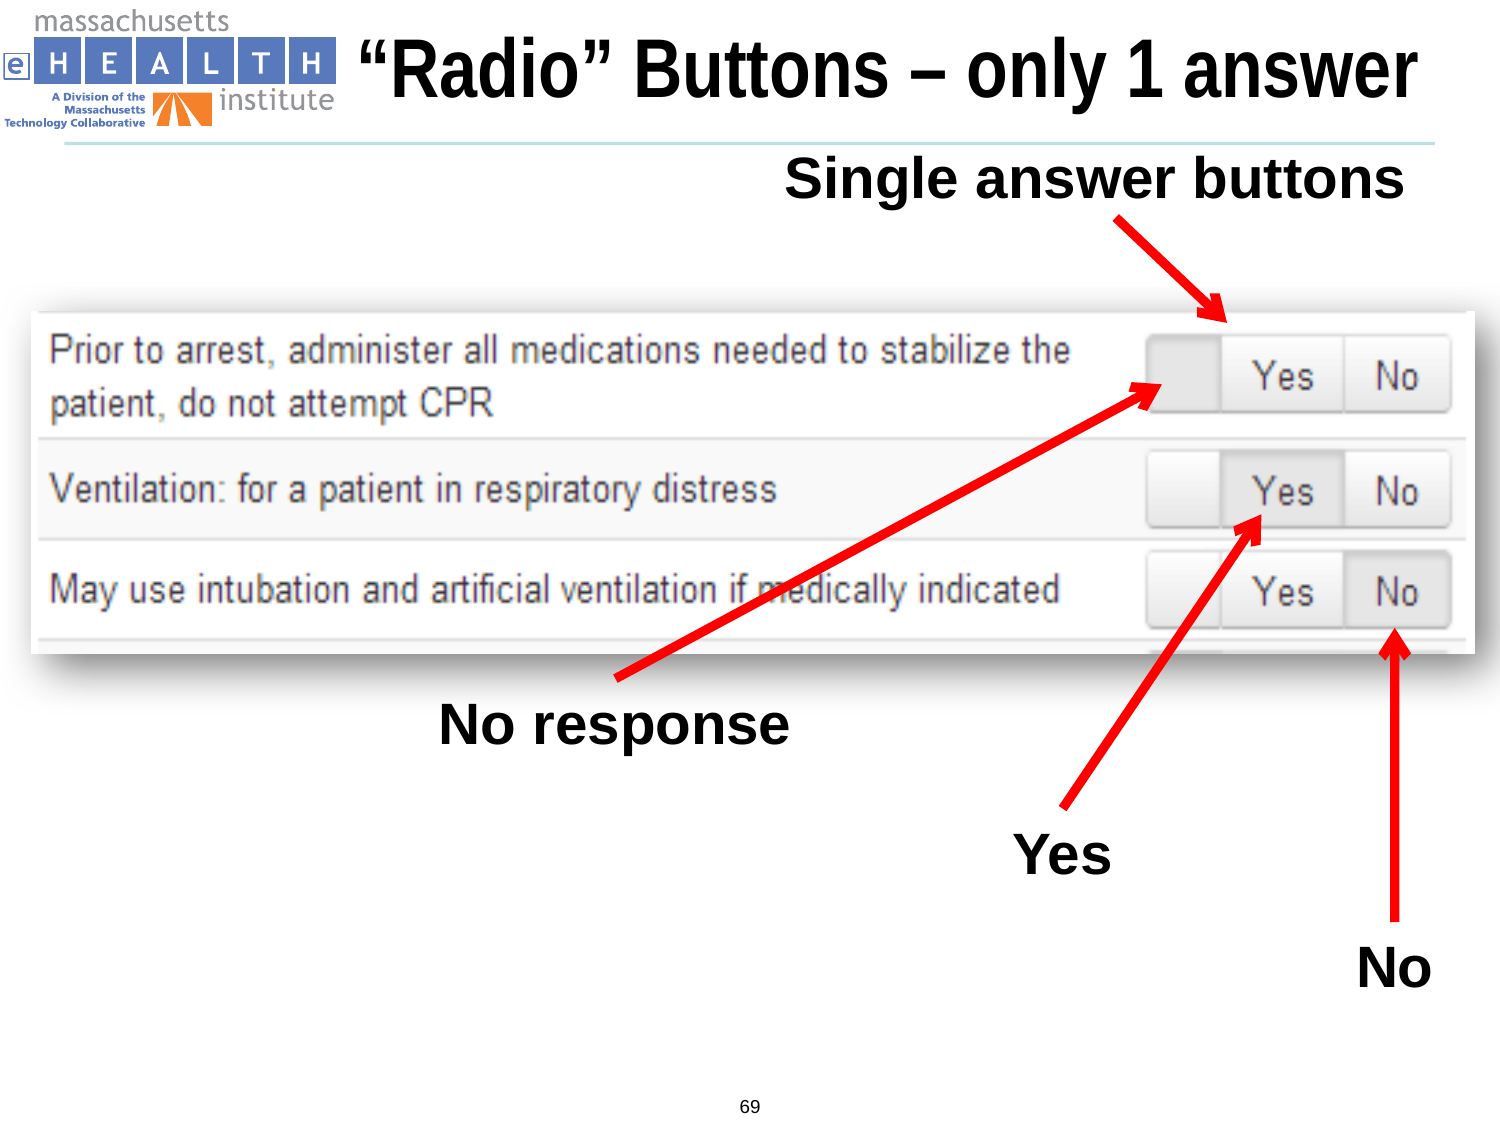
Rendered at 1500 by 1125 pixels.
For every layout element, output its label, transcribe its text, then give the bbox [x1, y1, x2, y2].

picture [30, 311, 1475, 654]
text_box No [1341, 922, 1449, 1007]
slide_number 69 [712, 1087, 788, 1113]
title “Radio” Buttons – only 1 answer [341, 2, 1500, 128]
text_box No response [424, 678, 807, 764]
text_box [1115, 218, 1228, 324]
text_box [615, 384, 1163, 679]
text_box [1062, 514, 1262, 809]
text_box Single answer buttons [770, 132, 1462, 218]
text_box Yes [997, 808, 1128, 894]
